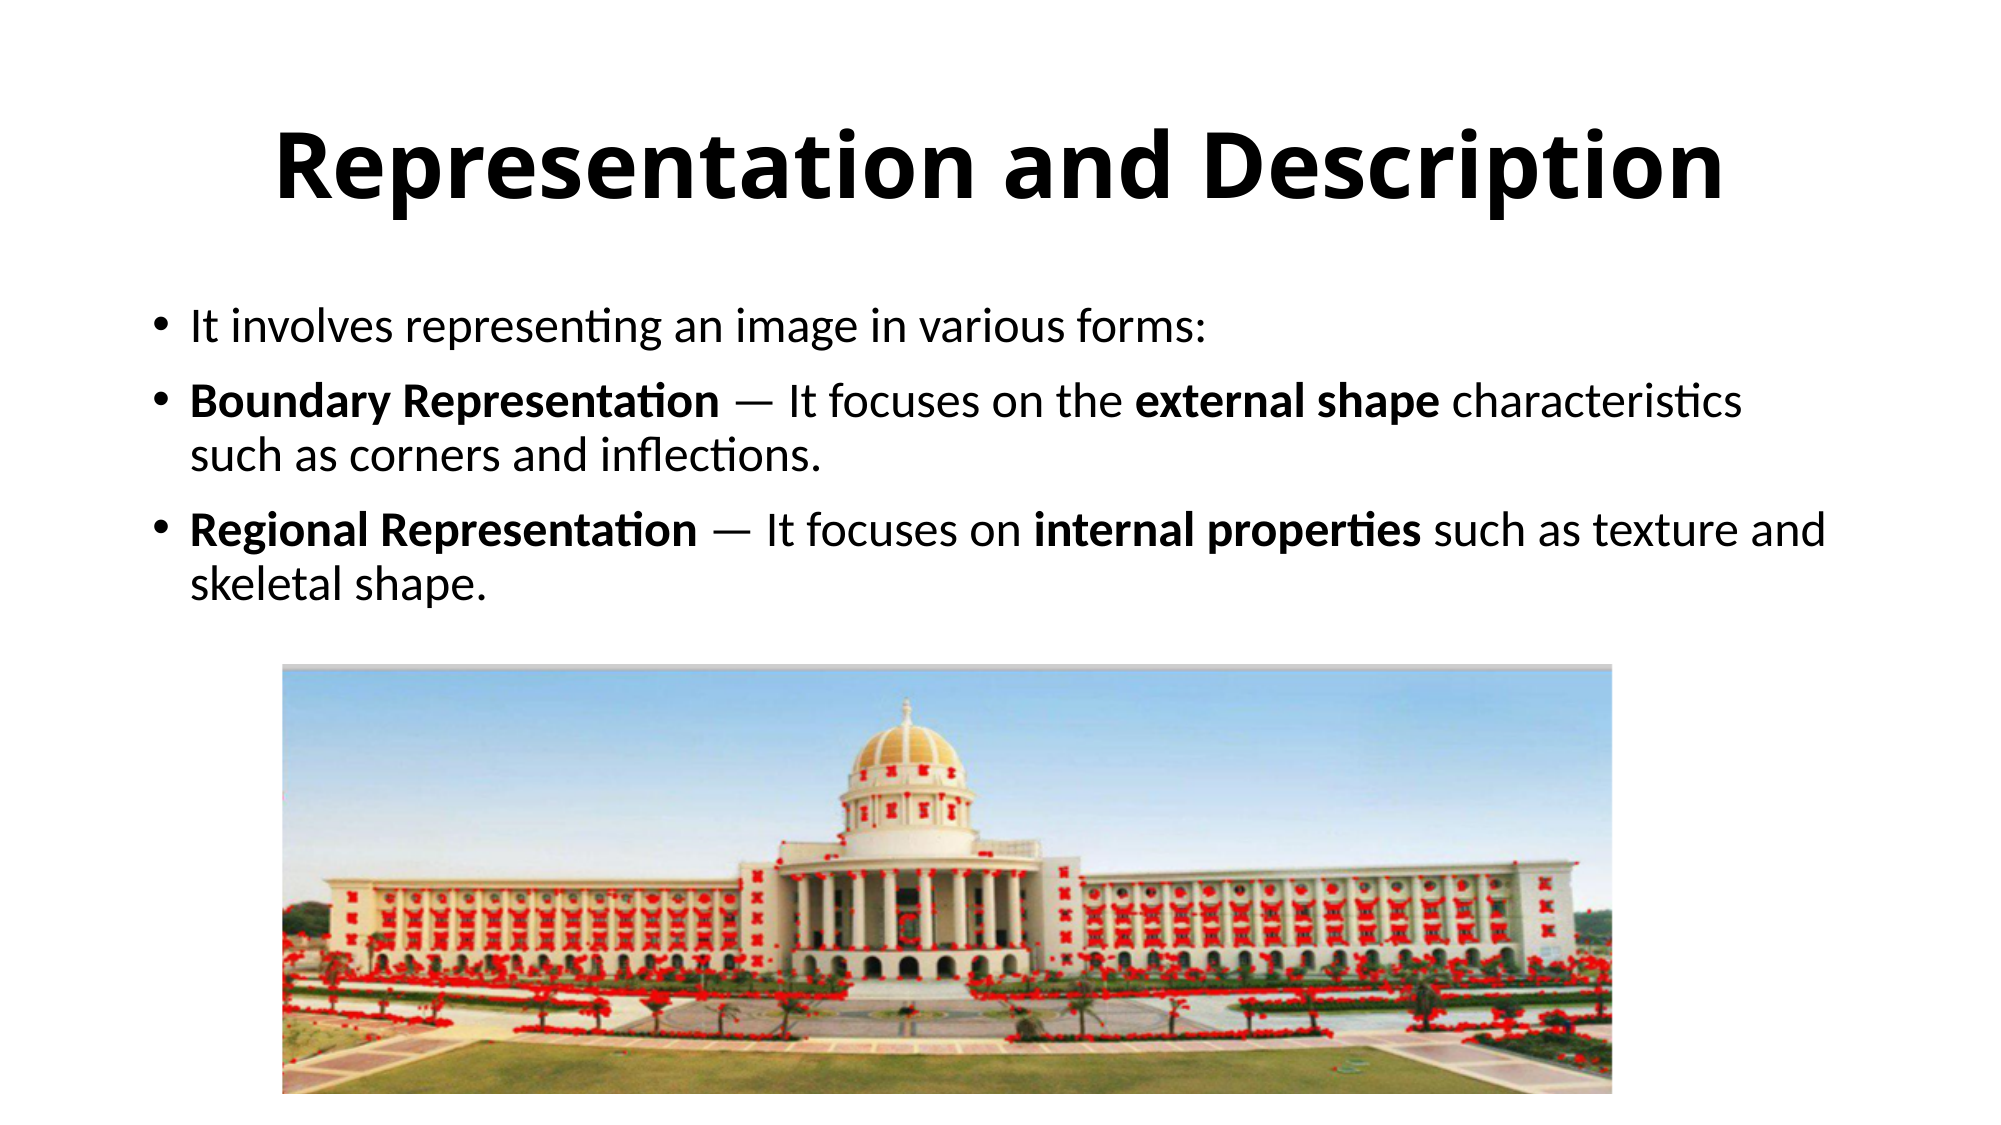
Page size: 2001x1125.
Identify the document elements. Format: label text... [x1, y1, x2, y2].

picture [281, 664, 1615, 1094]
title Representation and Description [137, 59, 1863, 278]
list It involves representing an image in various forms: Boundary Representation — It focuses on the external shape characteristics such as corners and inflections. Regional Representation — It focuses on internal properties such as texture and skeletal shape. [137, 291, 1863, 976]
